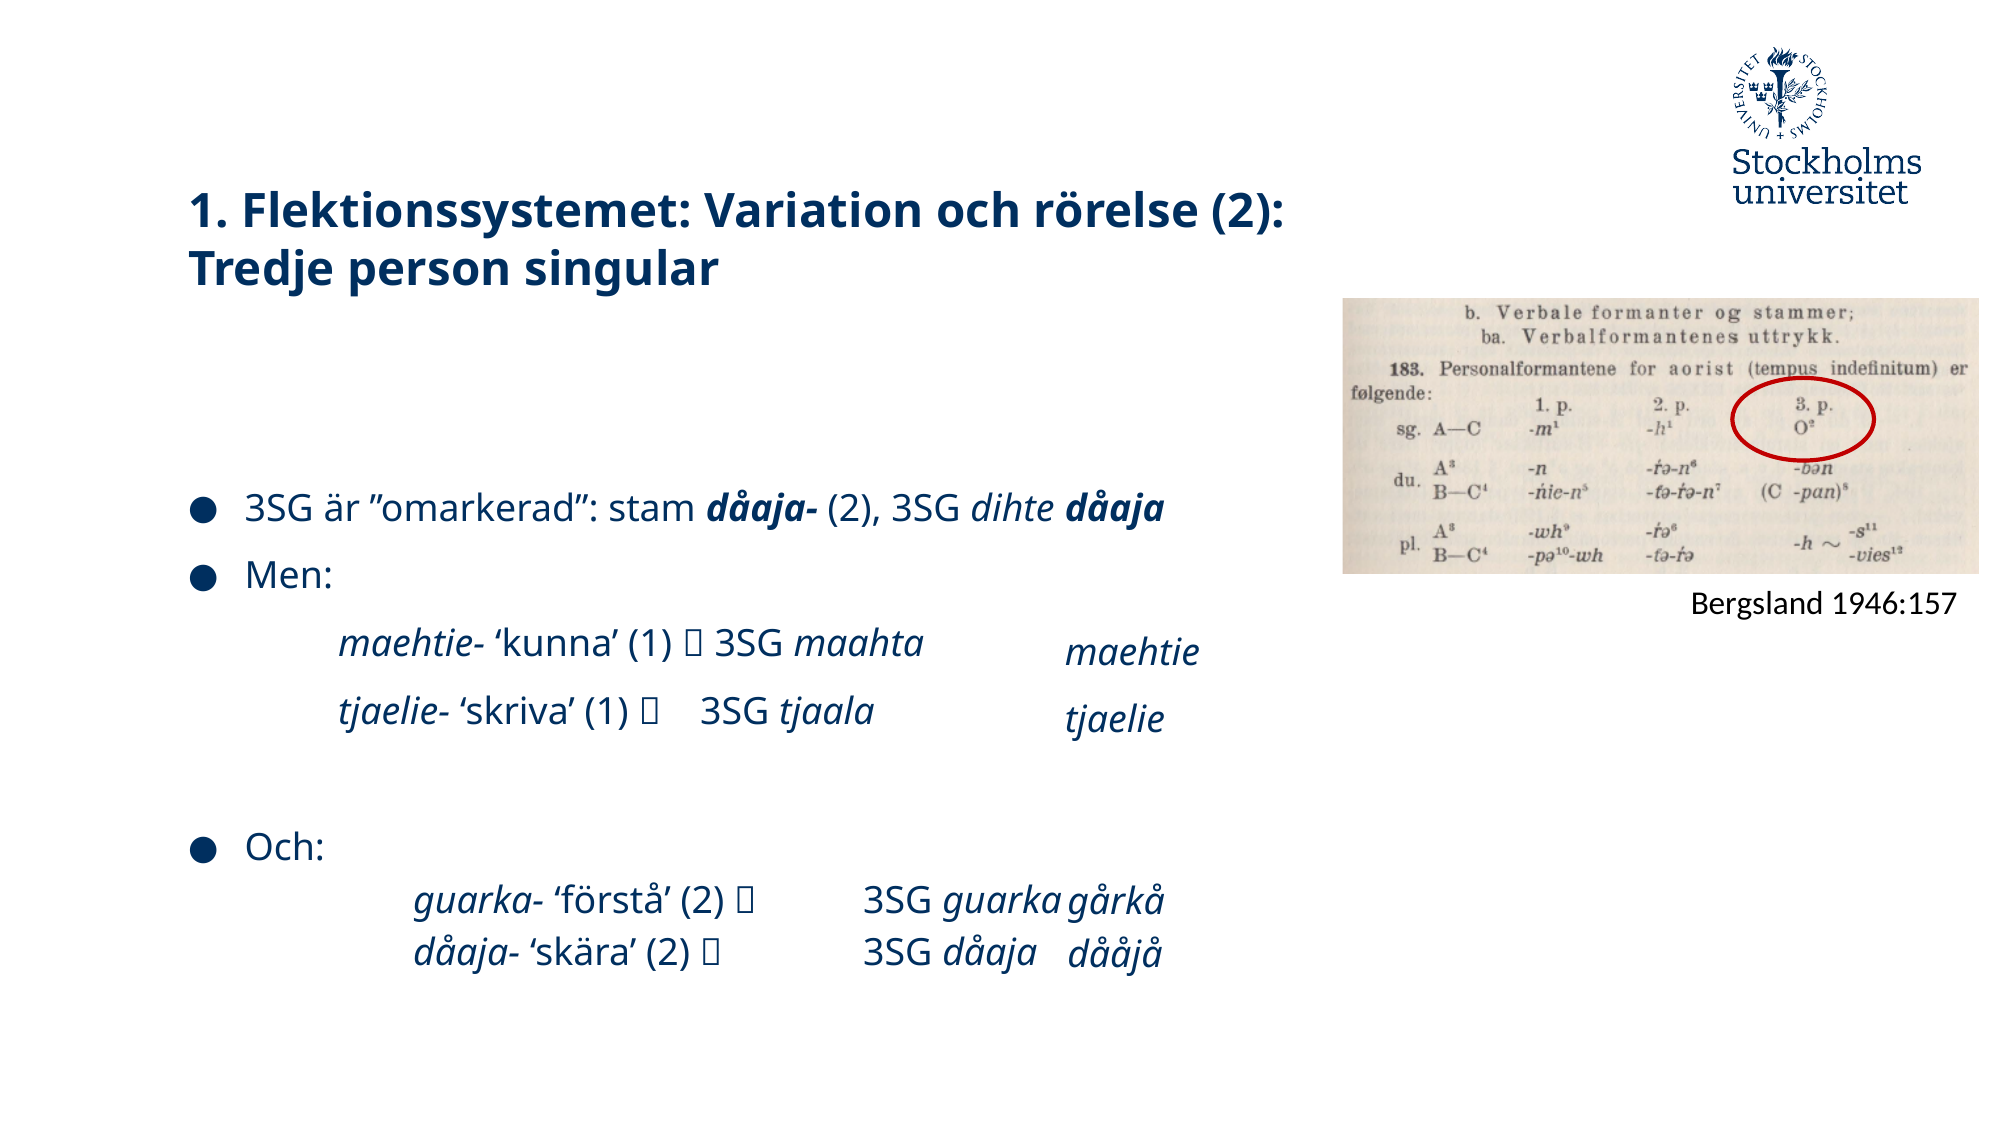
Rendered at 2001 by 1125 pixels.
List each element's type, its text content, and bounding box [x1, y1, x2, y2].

title 1. Flektionssystemet: Variation och rörelse (2): Tredje person singular [173, 172, 1672, 304]
list 3SG är ”omarkerad”: stam dåaja- (2), 3SG dihte dåaja Men: maehtie- ‘kunna’ (1)  3SG maahta tjaelie- ‘skriva’ (1)  3SG tjaala Och: guarka- ‘förstå’ (2)  3SG guarka dåaja- ‘skära’ (2)  3SG dåaja [173, 460, 1672, 988]
text_box maehtie tjaelie [1050, 597, 1393, 748]
text_box gårkå dååjå [1052, 869, 1396, 983]
picture [1733, 47, 1921, 204]
picture [1342, 298, 1979, 574]
text_box Bergsland 1946:157 [1675, 573, 2000, 629]
